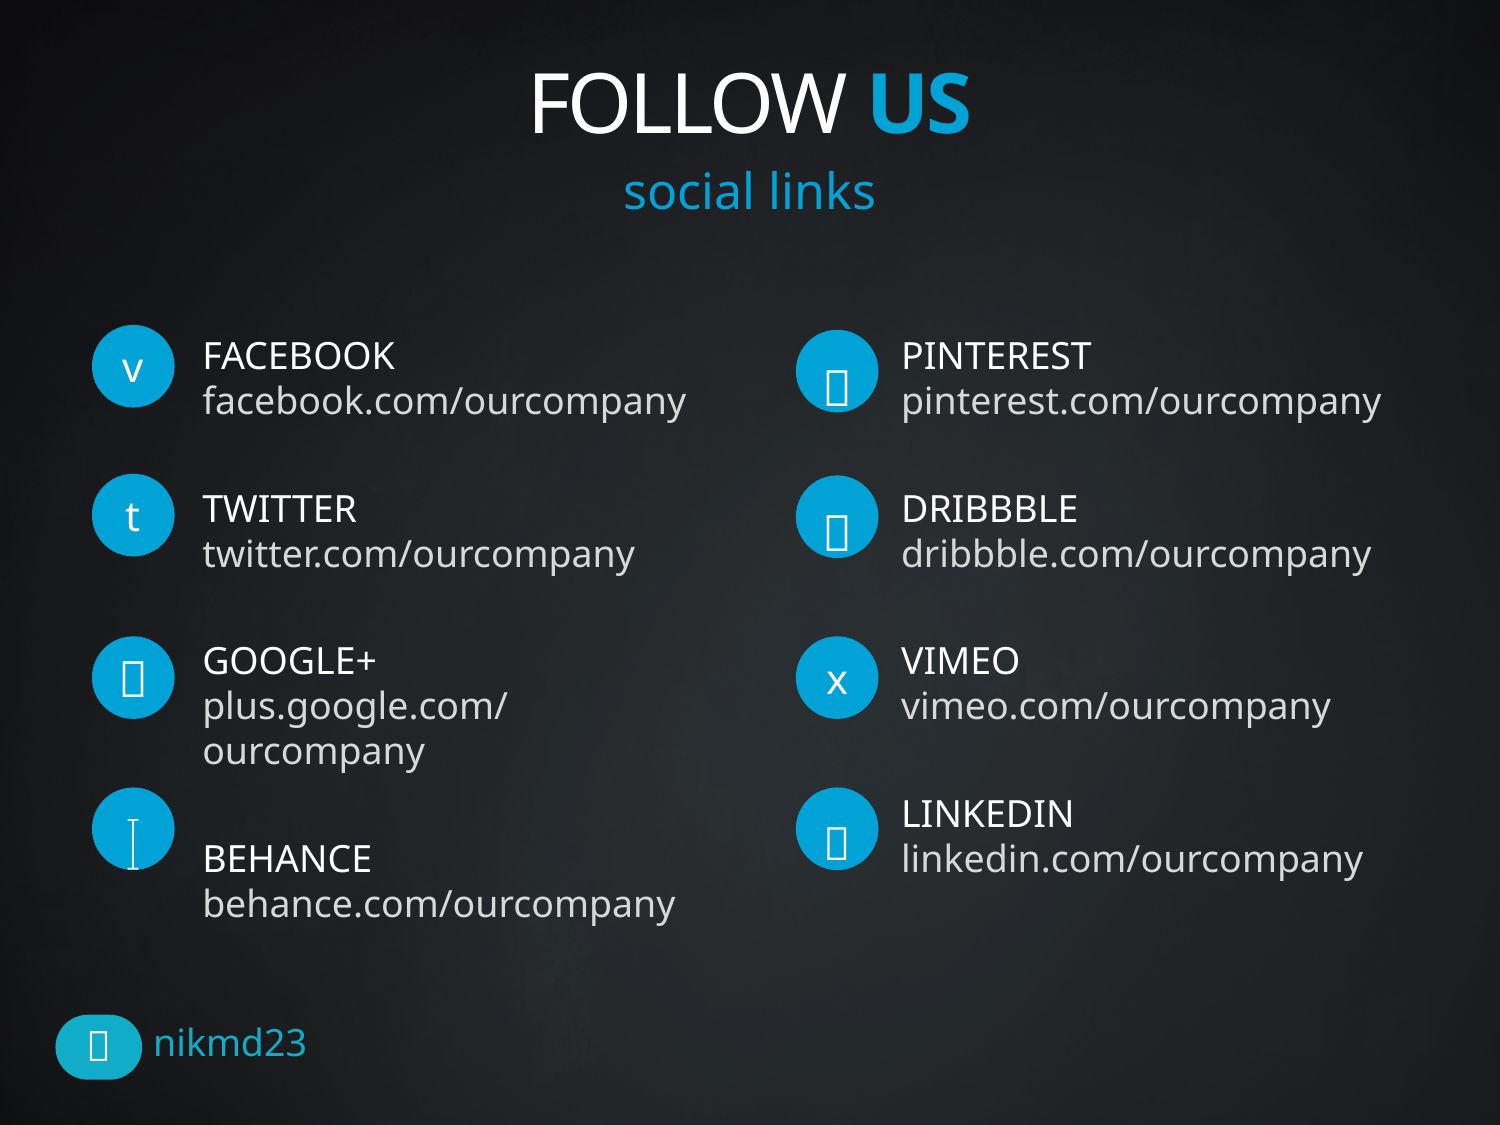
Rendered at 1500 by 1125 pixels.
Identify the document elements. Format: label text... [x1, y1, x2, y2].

text_box  [795, 329, 879, 413]
text_box  [795, 475, 879, 559]
title FOLLOW US [75, 50, 1425, 150]
text_box  [91, 787, 175, 871]
text_box  [795, 787, 879, 871]
text_box  [91, 636, 175, 719]
picture [0, 0, 1500, 1125]
text_box x [795, 636, 879, 719]
text_box FACEBOOK facebook.com/ourcompany TWITTER twitter.com/ourcompany GOOGLE+ plus.google.com/ourcompany BEHANCE behance.com/ourcompany PINTEREST pinterest.com/ourcompany DRIBBBLE dribbble.com/ourcompany VIMEO vimeo.com/ourcompany LINKEDIN linkedin.com/ourcompany [187, 324, 1438, 975]
text_box v [91, 324, 175, 408]
text_box t [91, 473, 175, 557]
list social links [75, 151, 1425, 229]
